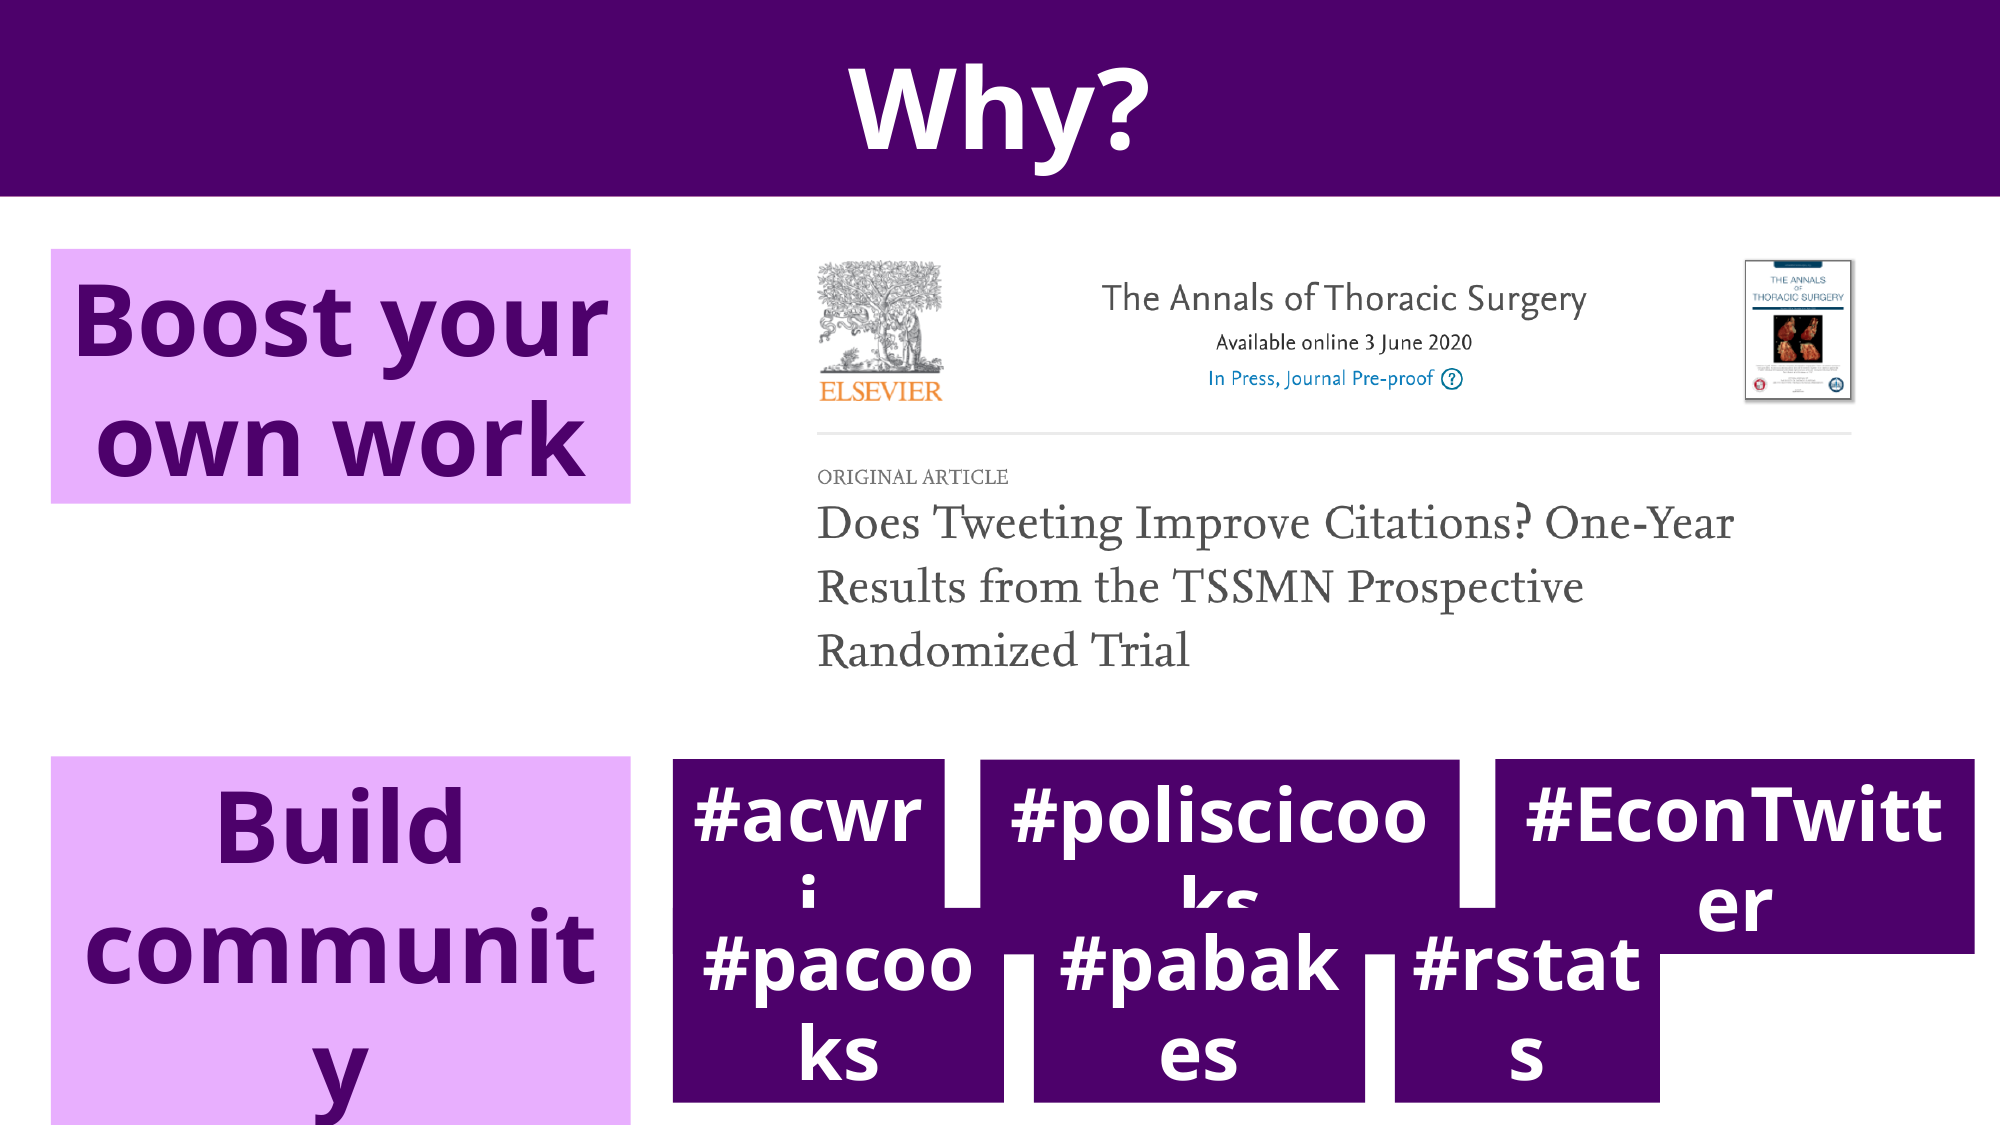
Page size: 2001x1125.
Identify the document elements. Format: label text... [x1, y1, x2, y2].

text_box #acwri [672, 759, 945, 907]
text_box #pabakes [1033, 907, 1366, 1103]
text_box #pacooks [672, 907, 1004, 1103]
text_box #EconTwitter [1495, 759, 1975, 954]
text_box Boost your own work [50, 248, 631, 504]
picture [800, 238, 1875, 692]
text_box Build community [50, 756, 631, 1125]
title Why? [0, 0, 2000, 197]
text_box #poliscicooks [980, 759, 1460, 955]
text_box #rstats [1394, 907, 1660, 1103]
